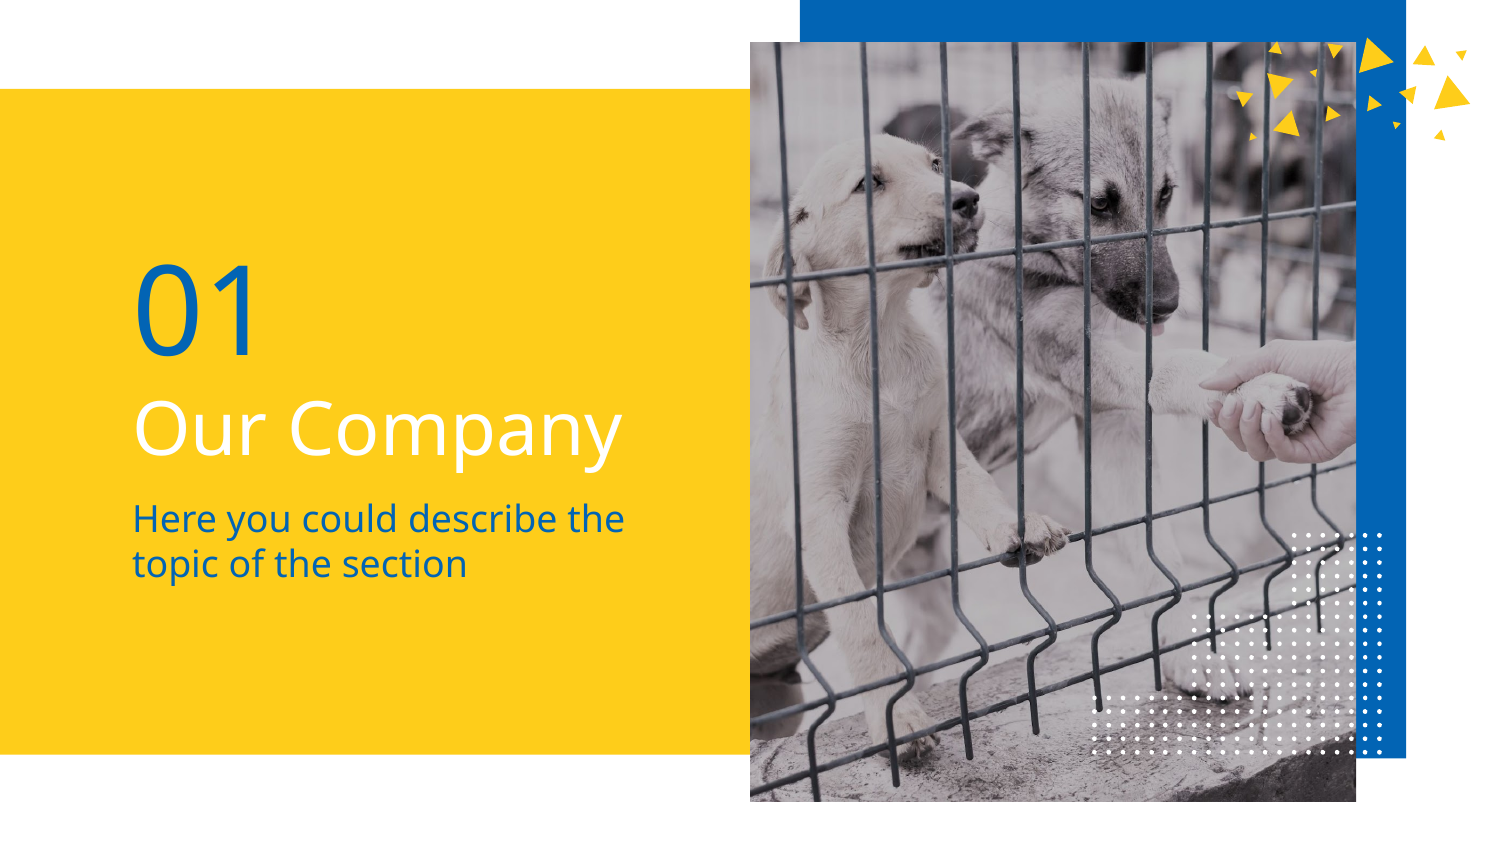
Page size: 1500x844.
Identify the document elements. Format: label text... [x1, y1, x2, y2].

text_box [1235, 37, 1471, 141]
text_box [1091, 532, 1384, 755]
title 01 [117, 236, 676, 375]
title Our Company [117, 375, 676, 480]
subtitle Here you could describe the topic of the section [117, 480, 676, 591]
picture [749, 42, 1357, 802]
